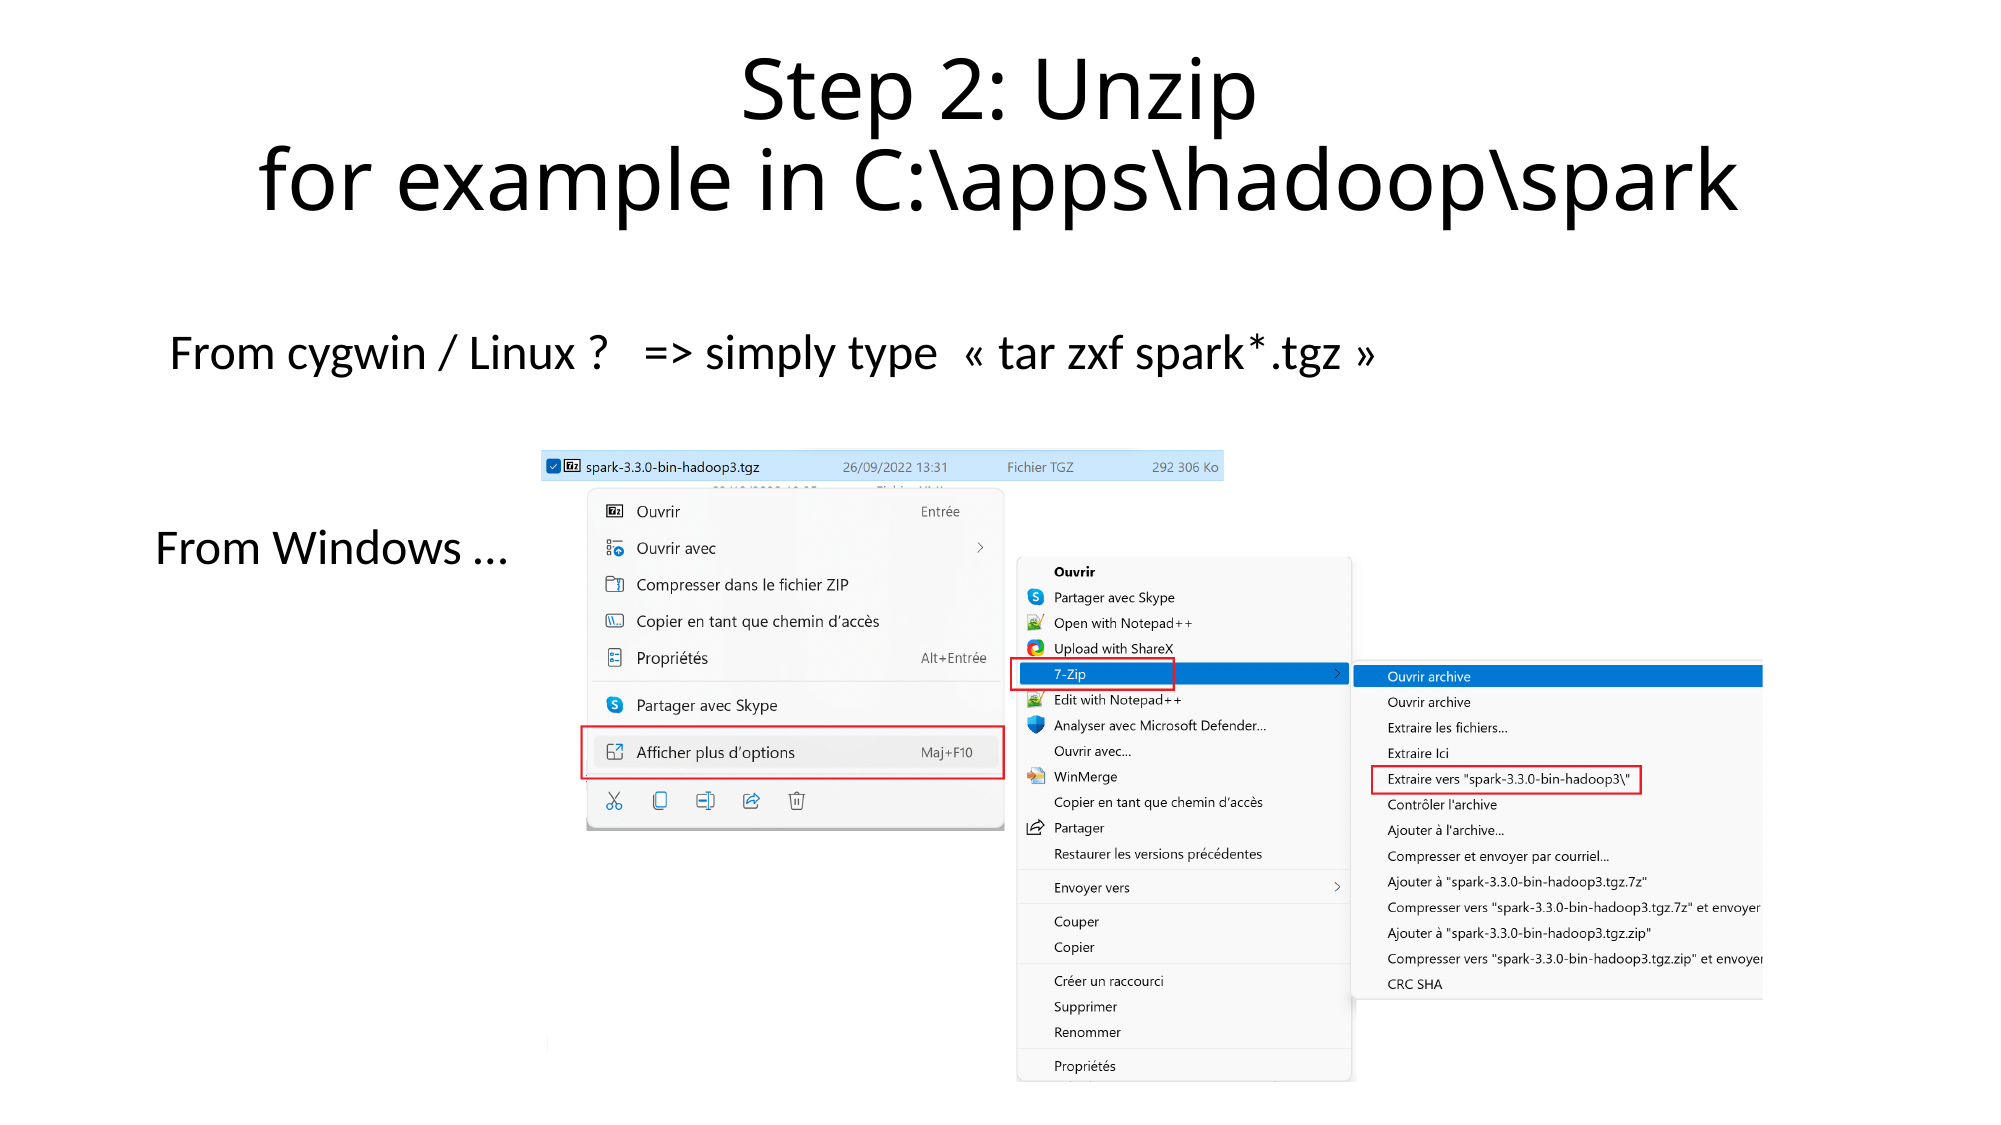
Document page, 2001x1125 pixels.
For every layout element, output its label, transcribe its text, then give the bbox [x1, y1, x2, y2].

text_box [540, 448, 1763, 1082]
title Step 2: Unzip for example in C:\apps\hadoop\spark [137, 38, 1863, 236]
text_box From Windows … [140, 506, 523, 582]
text_box From cygwin / Linux ? => simply type « tar zxf spark*.tgz » [155, 311, 1394, 387]
